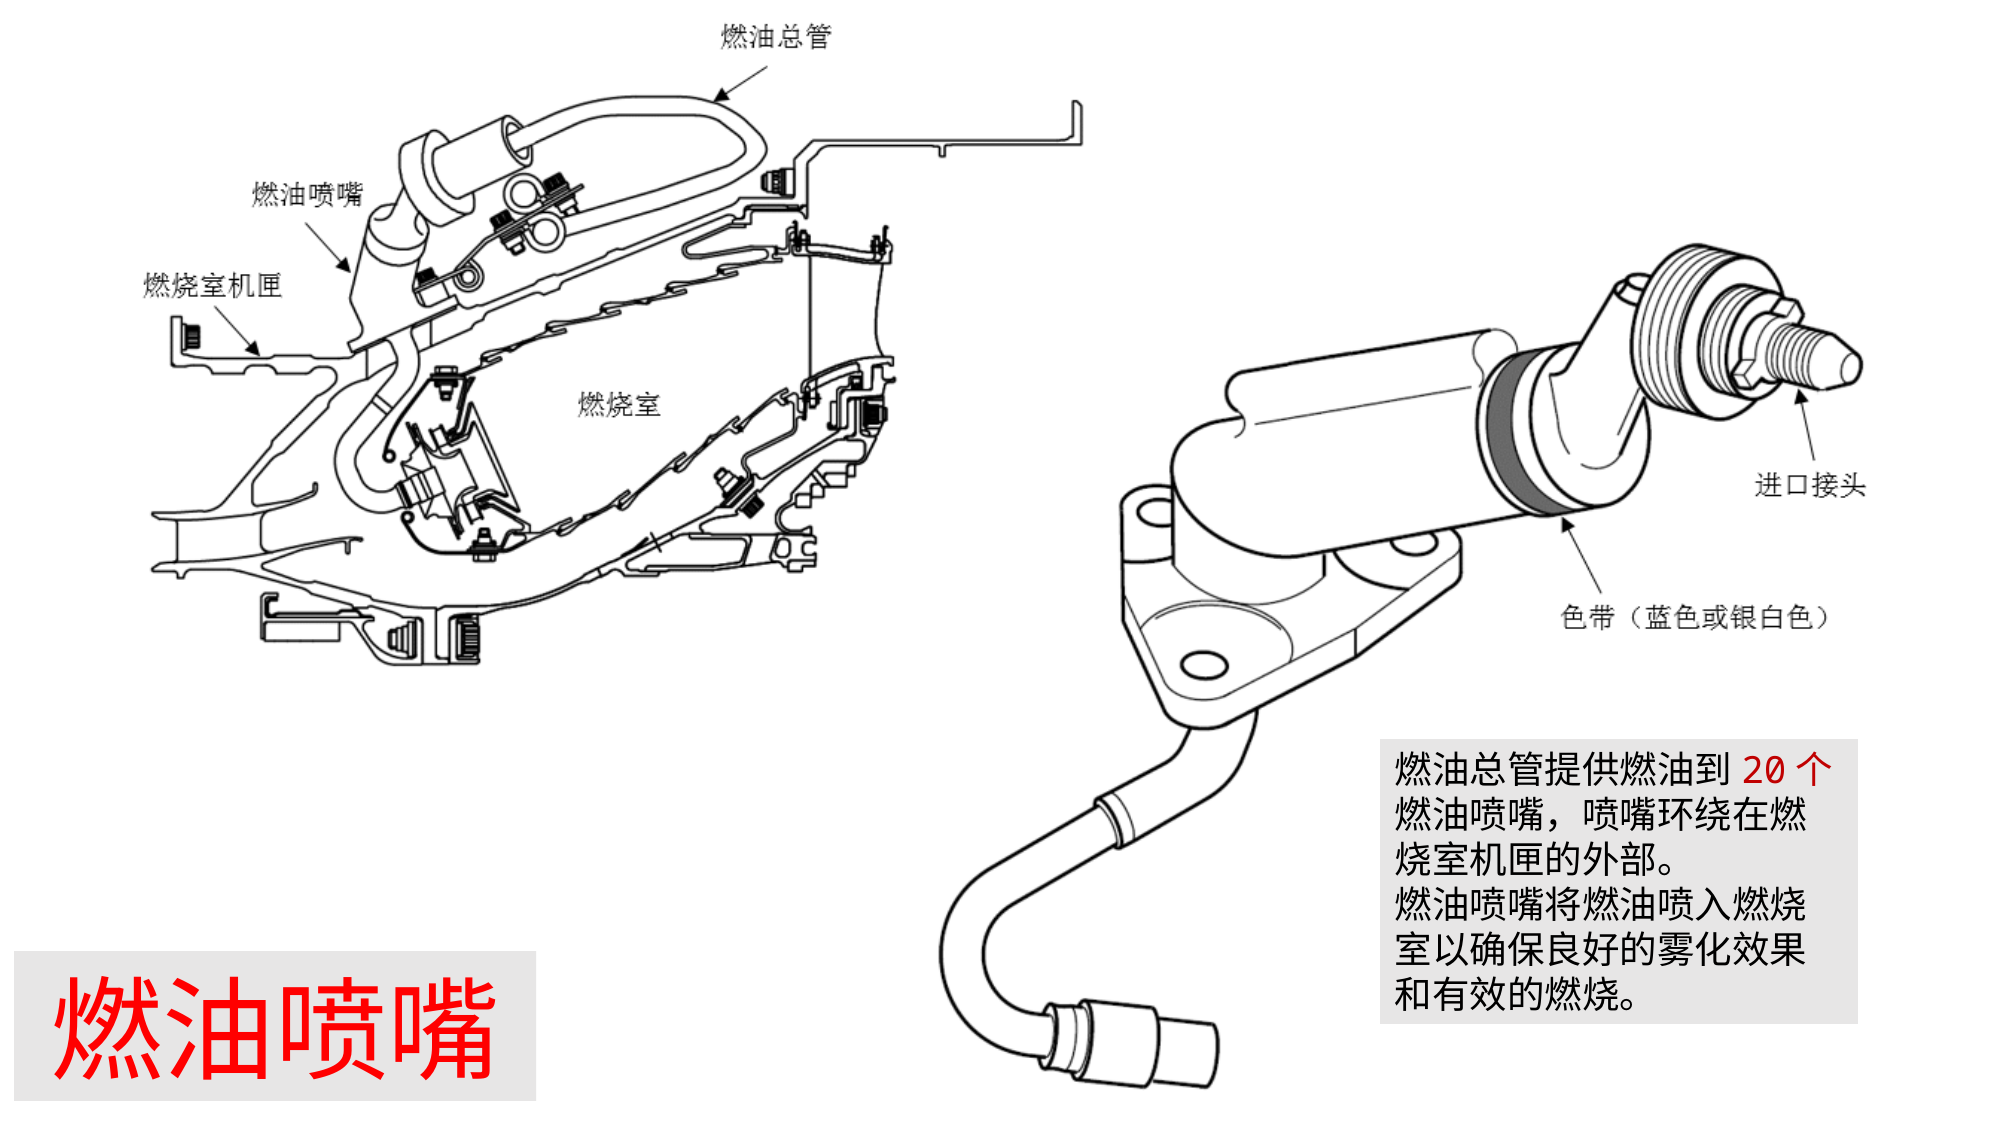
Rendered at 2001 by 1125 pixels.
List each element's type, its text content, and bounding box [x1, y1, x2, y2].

text_box 燃油喷嘴 [14, 951, 98, 1101]
picture [98, 0, 1902, 1125]
